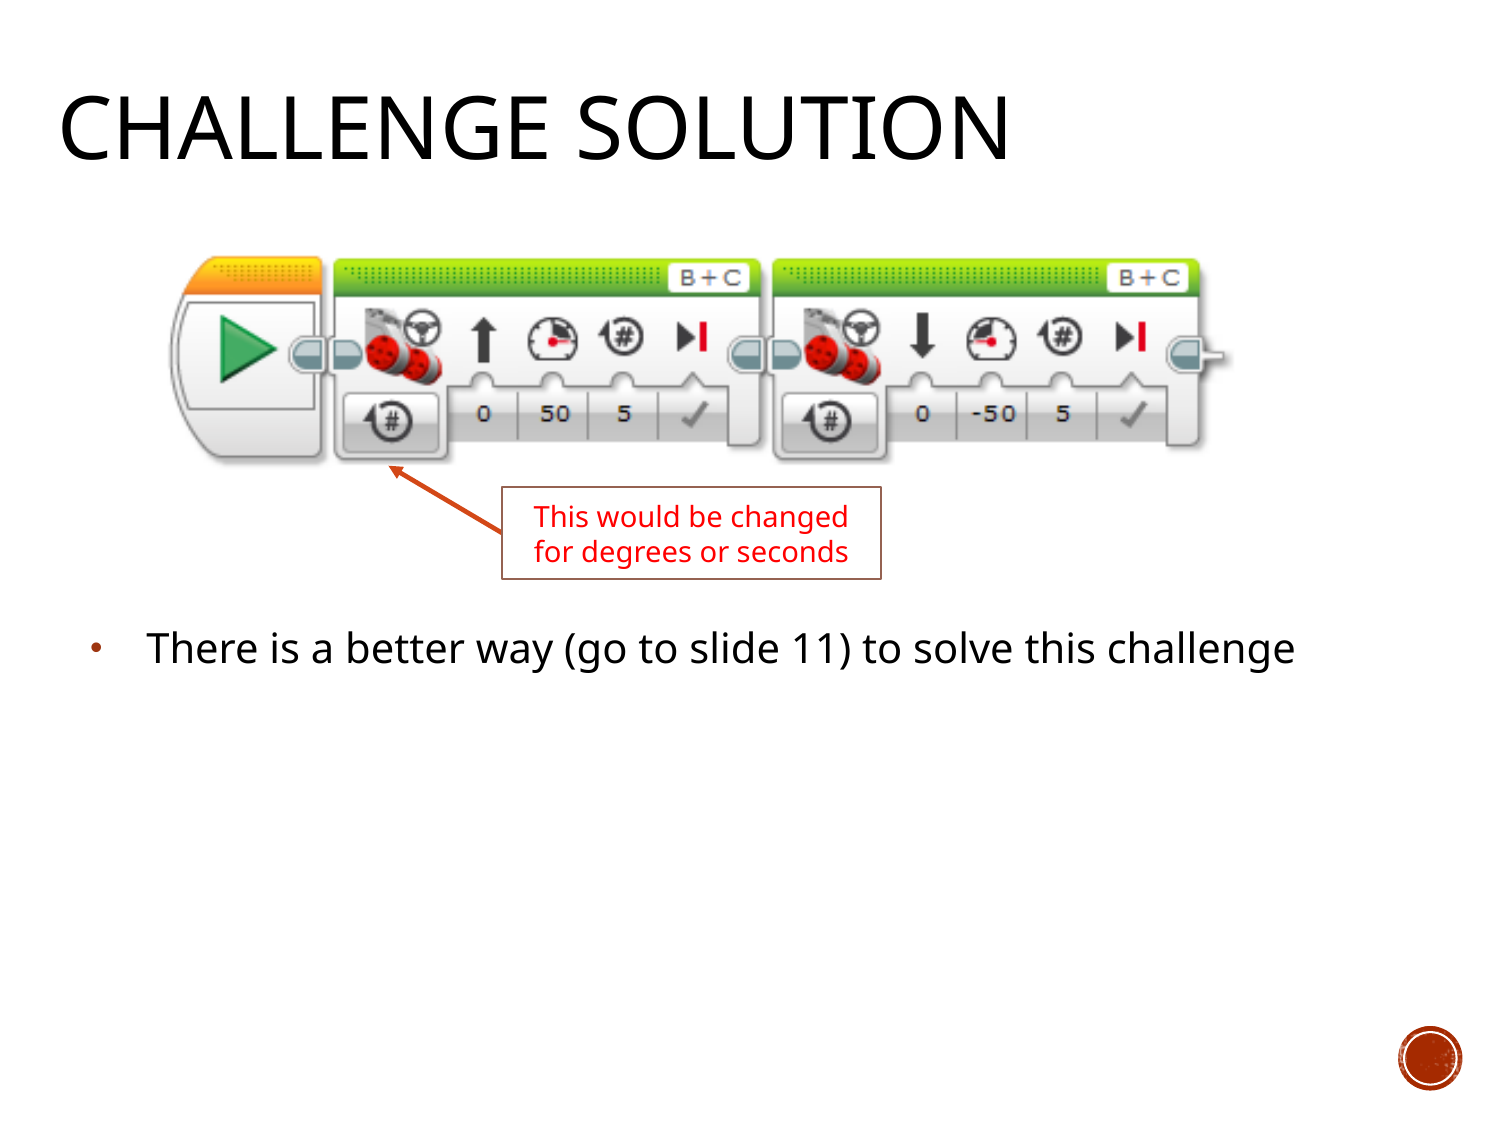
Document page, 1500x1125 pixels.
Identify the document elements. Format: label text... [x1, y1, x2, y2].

list There is a better way (go to slide 11) to solve this challenge [75, 620, 1428, 1005]
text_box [390, 468, 500, 531]
title CHALLENGE SOLUTION [42, 48, 1443, 216]
picture [144, 216, 1275, 617]
